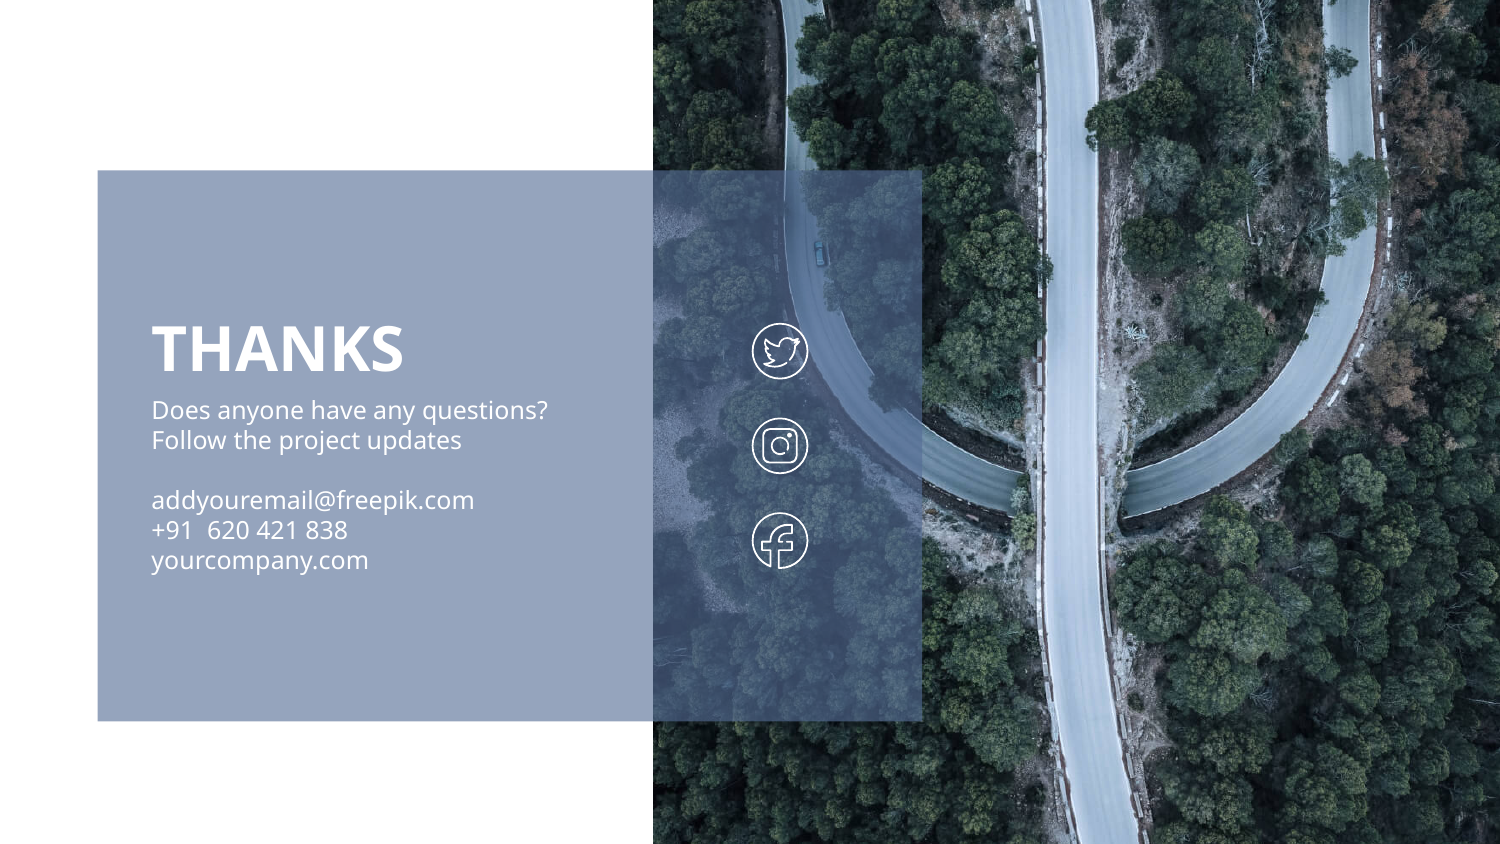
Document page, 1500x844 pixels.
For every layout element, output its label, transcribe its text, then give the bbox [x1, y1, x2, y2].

subtitle Does anyone have any questions? Follow the project updates addyouremail@freepik.com +91 620 421 838 yourcompany.com [136, 379, 605, 673]
title THANKS [136, 61, 565, 399]
picture [652, 0, 1500, 844]
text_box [751, 322, 809, 380]
text_box [97, 170, 647, 722]
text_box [751, 417, 809, 475]
